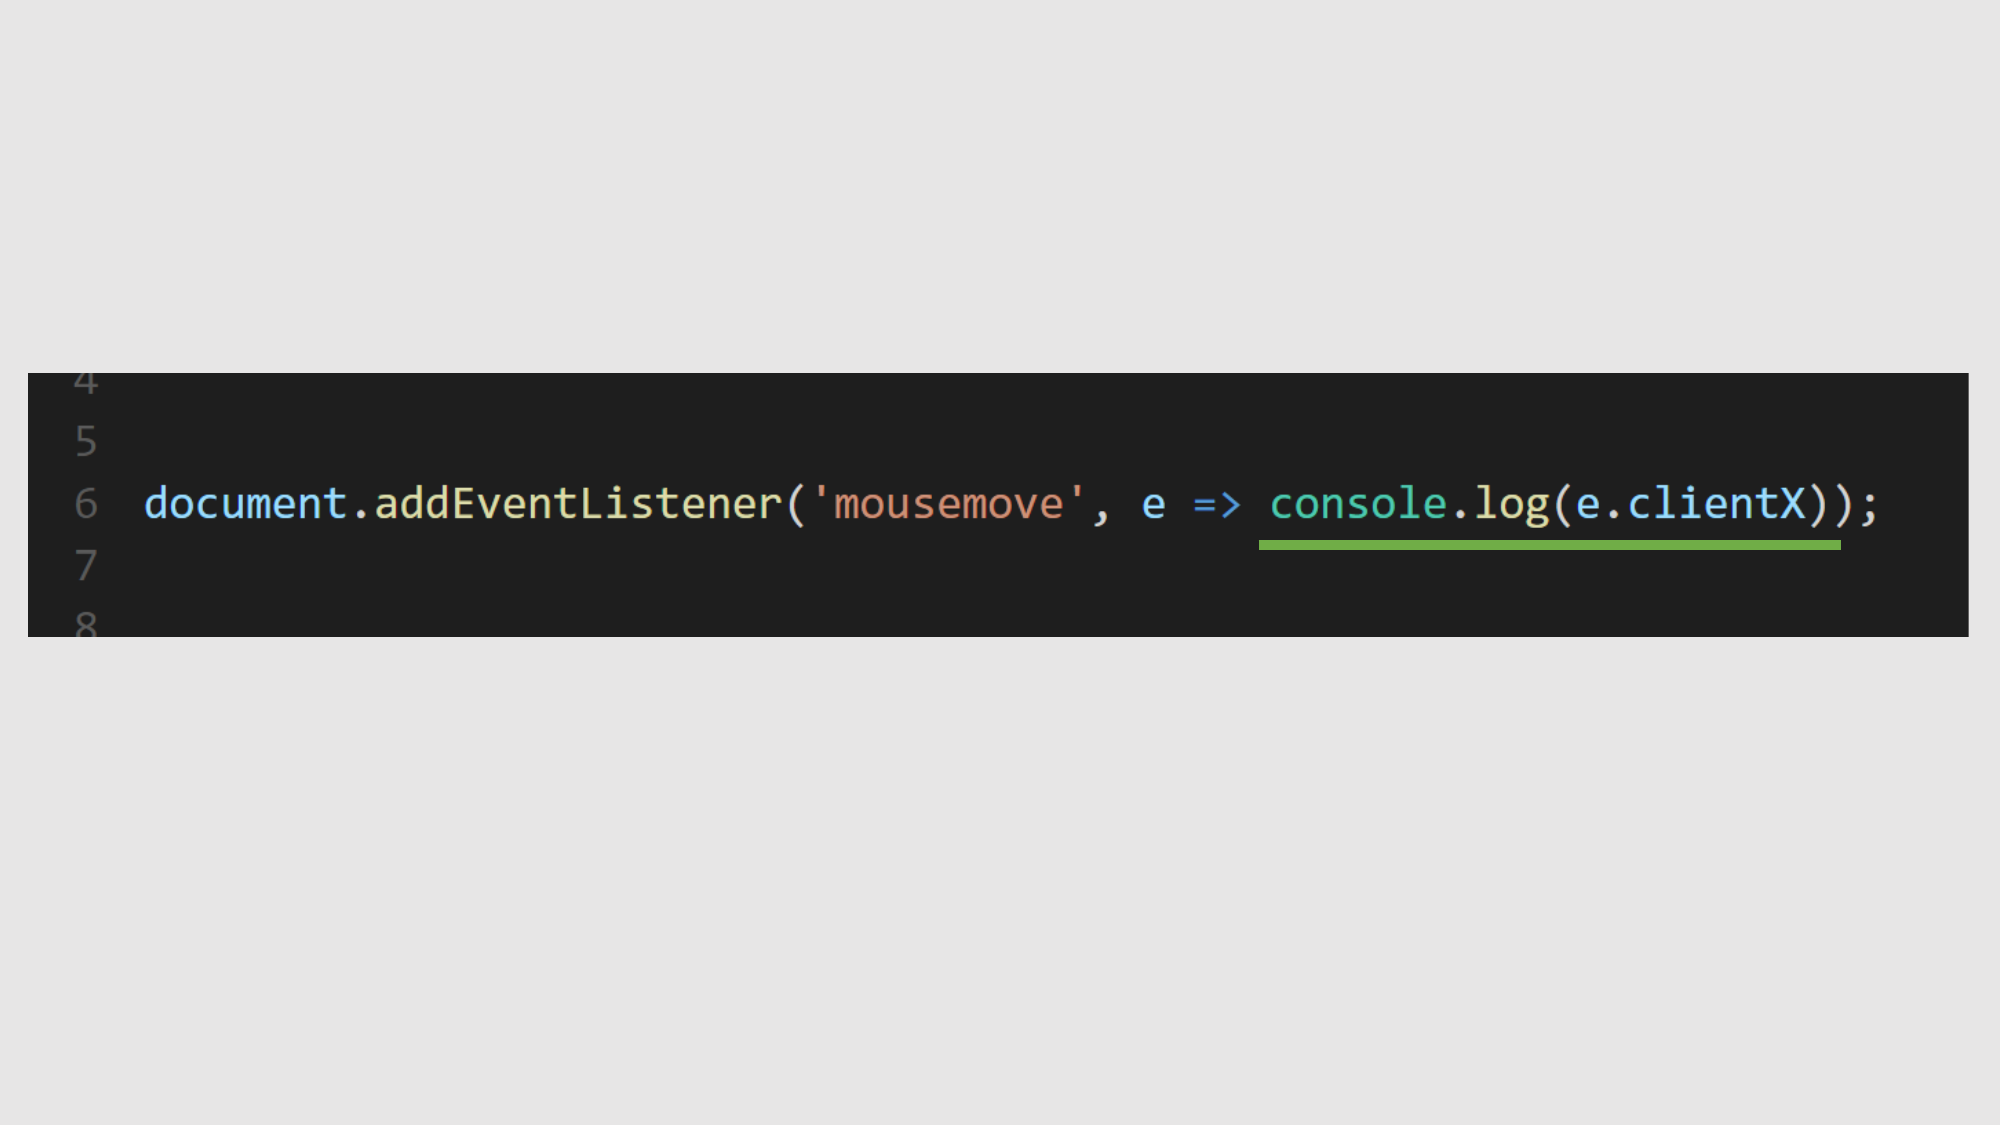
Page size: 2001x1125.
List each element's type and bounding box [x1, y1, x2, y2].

picture [28, 373, 1969, 637]
